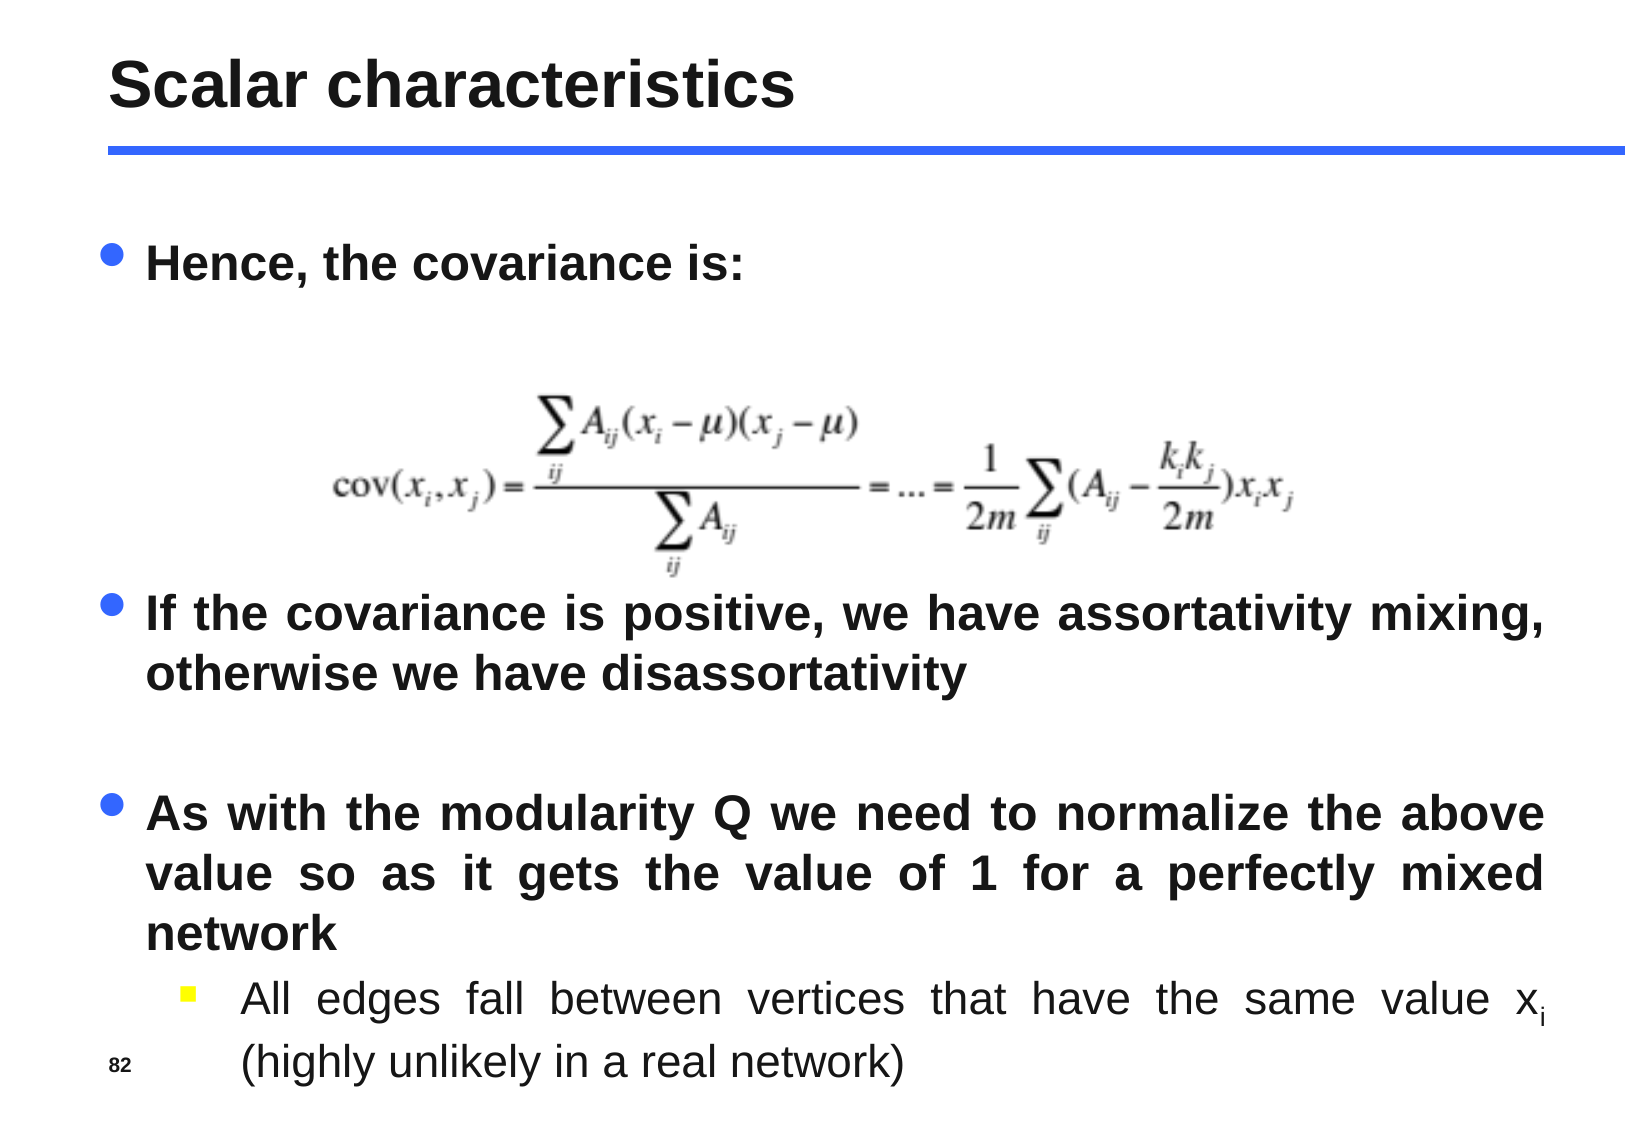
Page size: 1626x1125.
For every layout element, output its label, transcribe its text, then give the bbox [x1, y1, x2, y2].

list Hence, the covariance is: If the covariance is positive, we have assortativity mixing, otherwise we have disassortativity As with the modularity Q we need to normalize the above value so as it gets the value of 1 for a perfectly mixed network All edges fall between vertices that have the same value xi (highly unlikely in a real network) [97, 230, 1546, 968]
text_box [328, 389, 1302, 586]
slide_number 82 [108, 1051, 188, 1077]
title Scalar characteristics [108, 30, 1558, 131]
